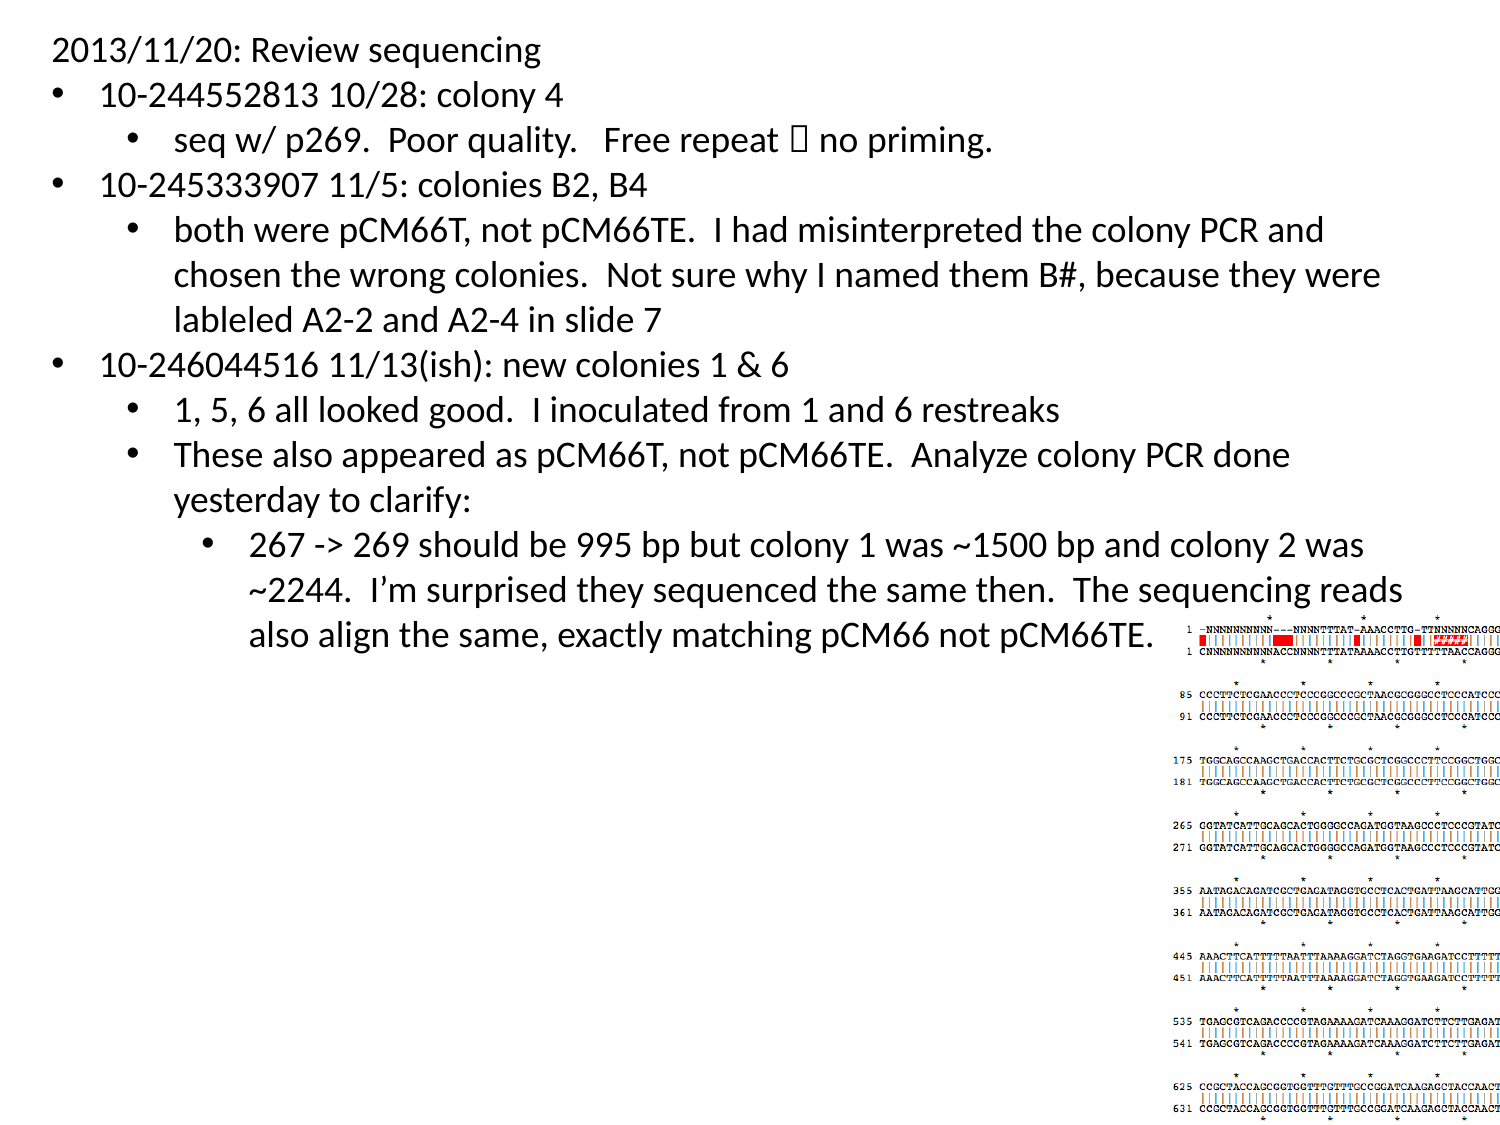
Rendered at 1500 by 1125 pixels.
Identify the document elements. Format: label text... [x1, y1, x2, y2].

picture [1168, 614, 1500, 1125]
text_box 2013/11/20: Review sequencing 10-244552813 10/28: colony 4 seq w/ p269. Poor quality. Free repeat  no priming. 10-245333907 11/5: colonies B2, B4 both were pCM66T, not pCM66TE. I had misinterpreted the colony PCR and chosen the wrong colonies. Not sure why I named them B#, because they were lableled A2-2 and A2-4 in slide 7 10-246044516 11/13(ish): new colonies 1 & 6 1, 5, 6 all looked good. I inoculated from 1 and 6 restreaks These also appeared as pCM66T, not pCM66TE. Analyze colony PCR done yesterday to clarify: 267 -> 269 should be 995 bp but colony 1 was ~1500 bp and colony 2 was ~2244. I’m surprised they sequenced the same then. The sequencing reads also align the same, exactly matching pCM66 not pCM66TE. [36, 17, 1431, 978]
